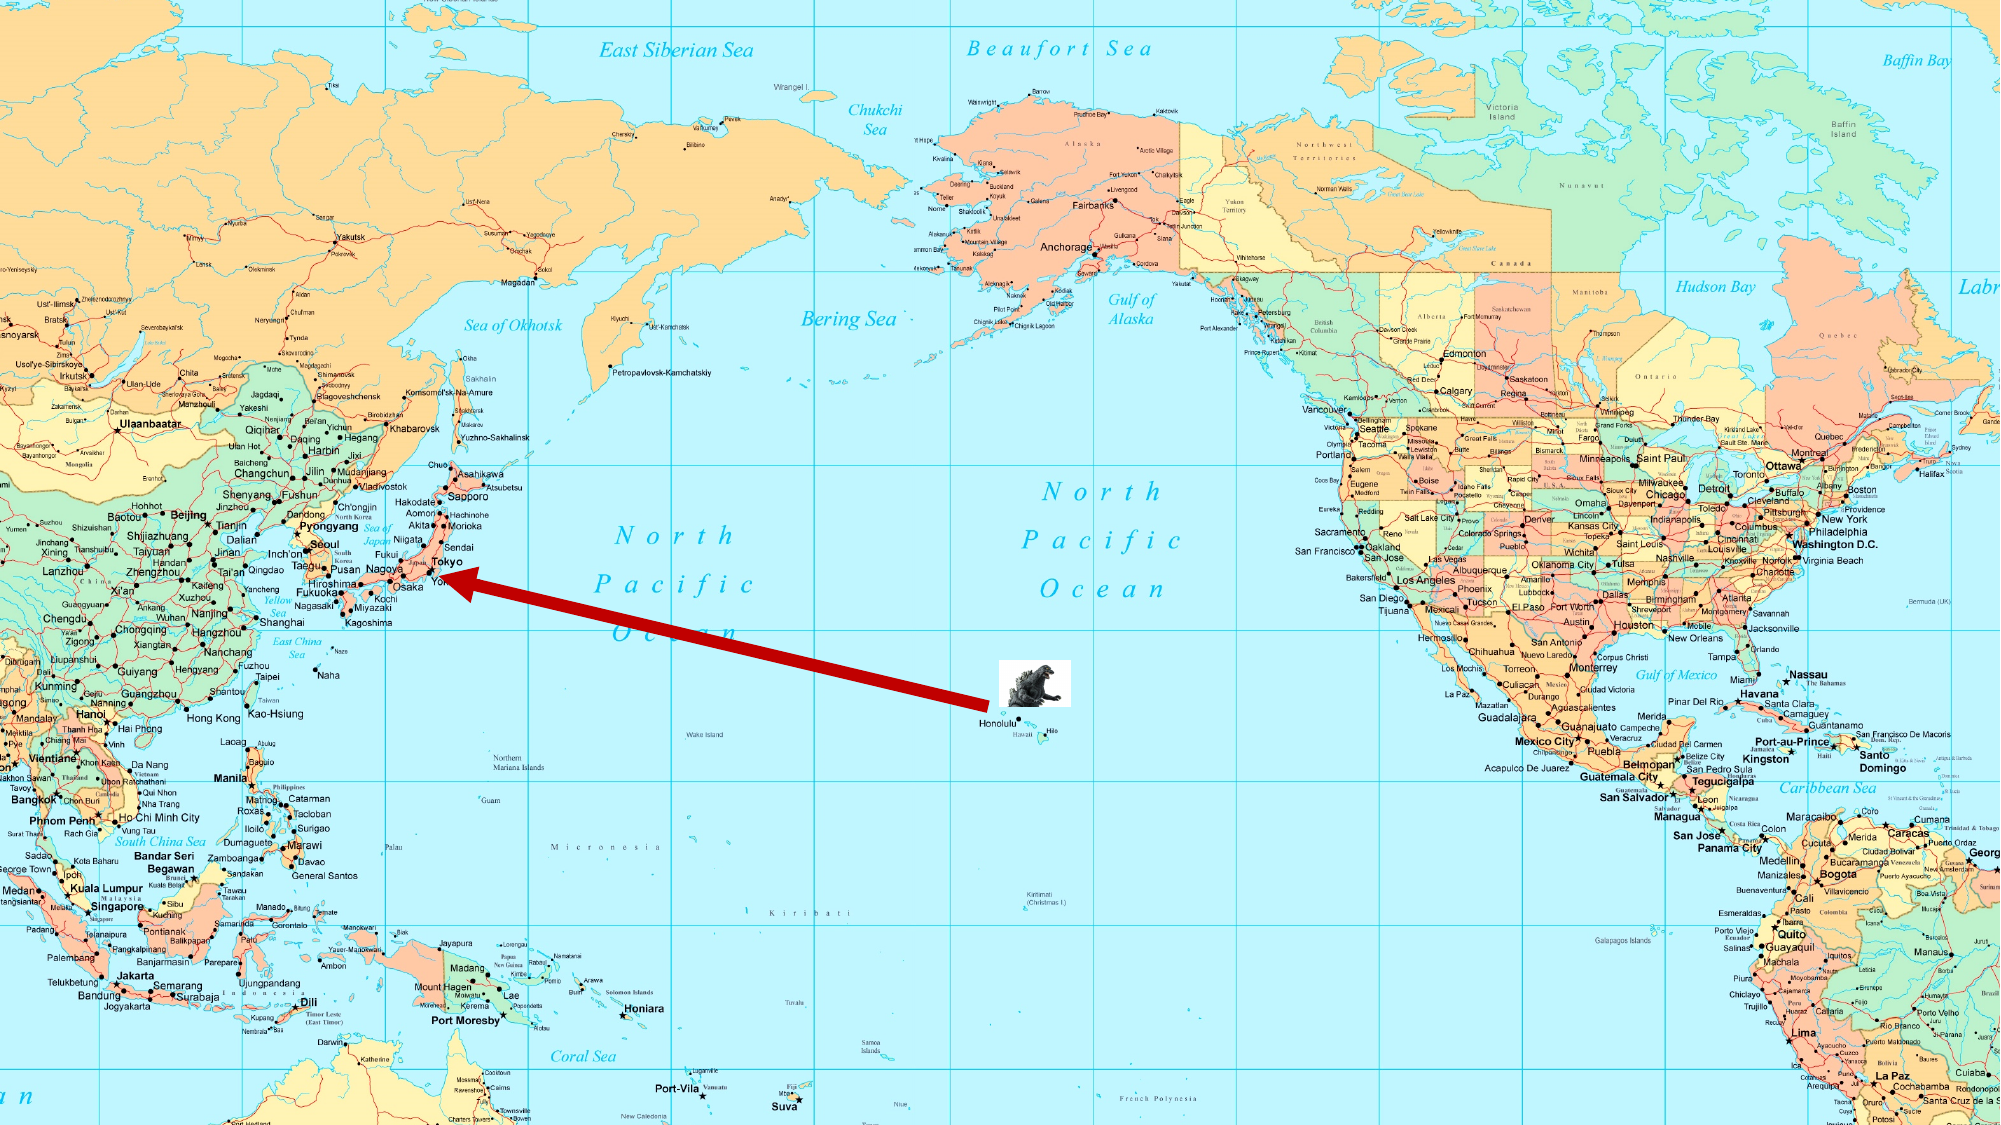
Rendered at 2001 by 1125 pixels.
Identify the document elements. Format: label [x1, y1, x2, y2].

text_box [438, 576, 989, 707]
picture [999, 659, 1071, 707]
list [0, 0, 2000, 1125]
